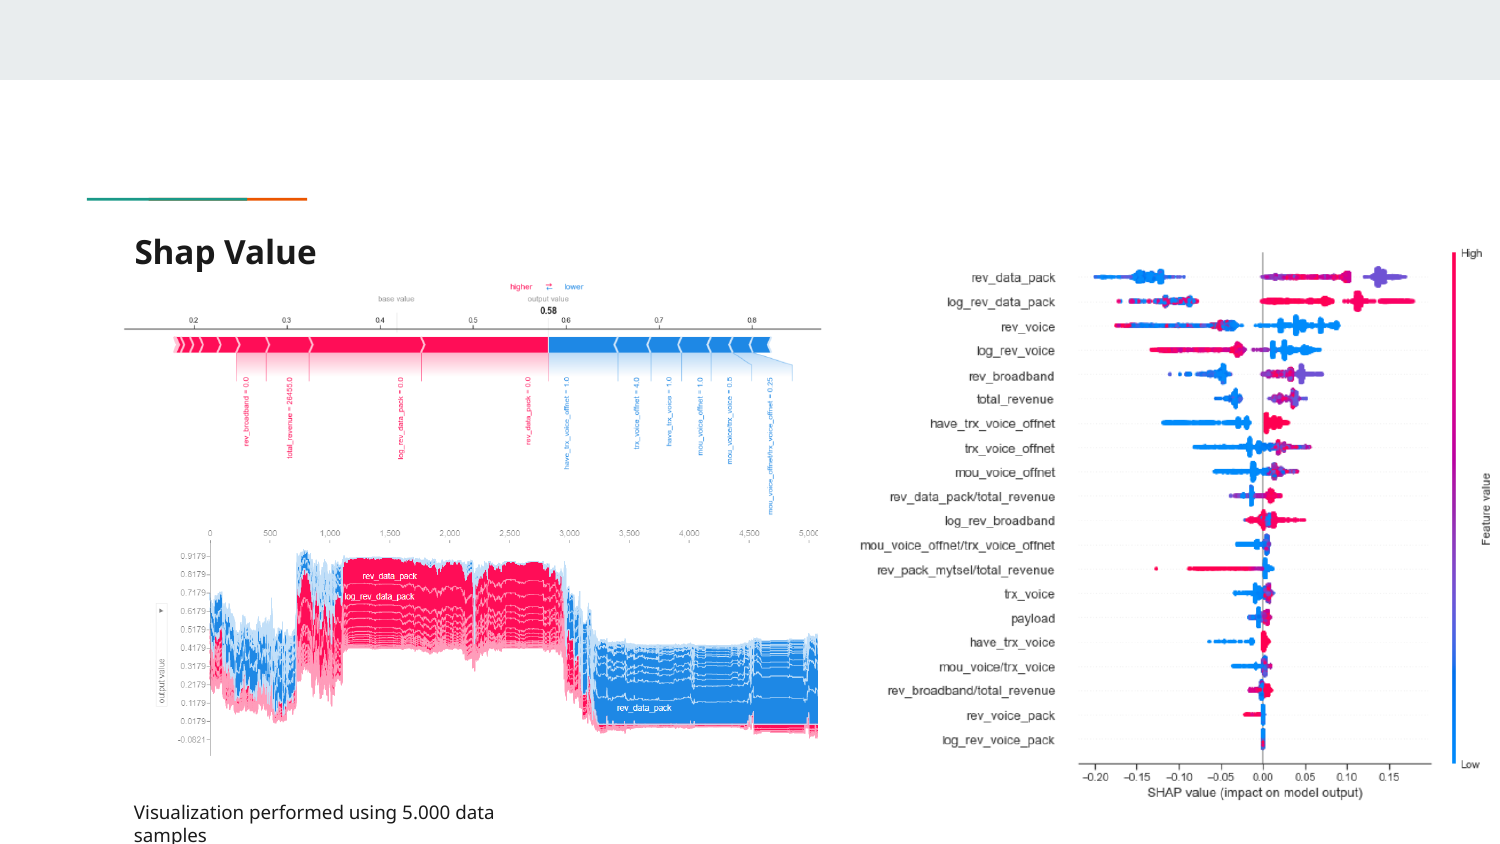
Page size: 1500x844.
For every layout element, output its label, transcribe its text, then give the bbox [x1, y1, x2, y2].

picture [858, 240, 1492, 808]
picture [118, 275, 827, 765]
title Shap Value [119, 216, 1381, 305]
text_box Visualization performed using 5.000 data samples [118, 785, 586, 829]
